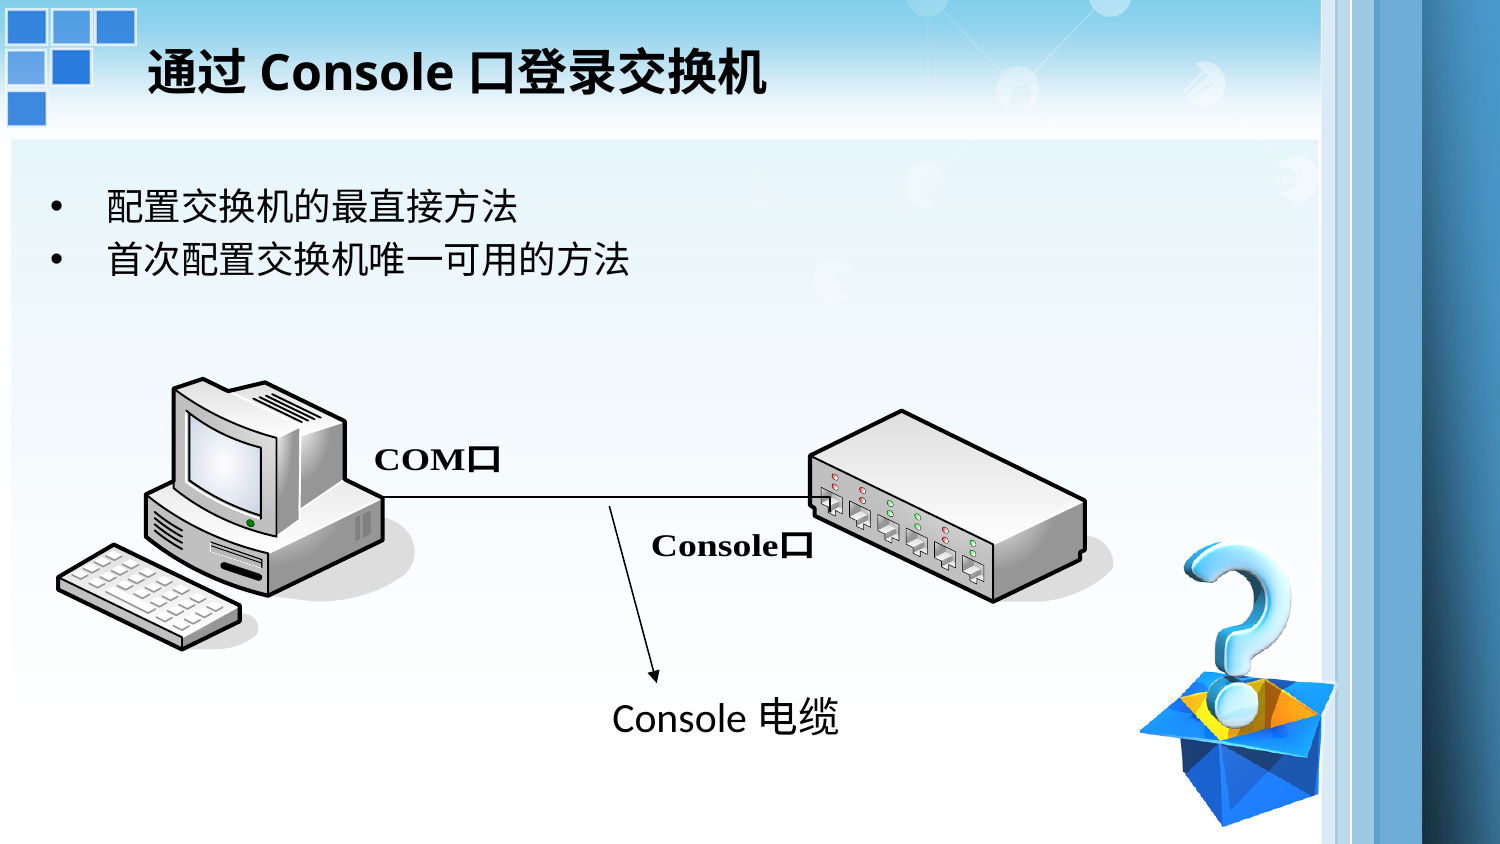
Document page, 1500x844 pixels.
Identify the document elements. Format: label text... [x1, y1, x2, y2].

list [52, 374, 1117, 654]
text_box [647, 662, 660, 683]
picture [0, 0, 1500, 844]
list 配置交换机的最直接方法 首次配置交换机唯一可用的方法 [35, 175, 1388, 317]
text_box Console电缆 [597, 683, 856, 748]
title 通过Console口登录交换机 [132, 32, 1483, 108]
